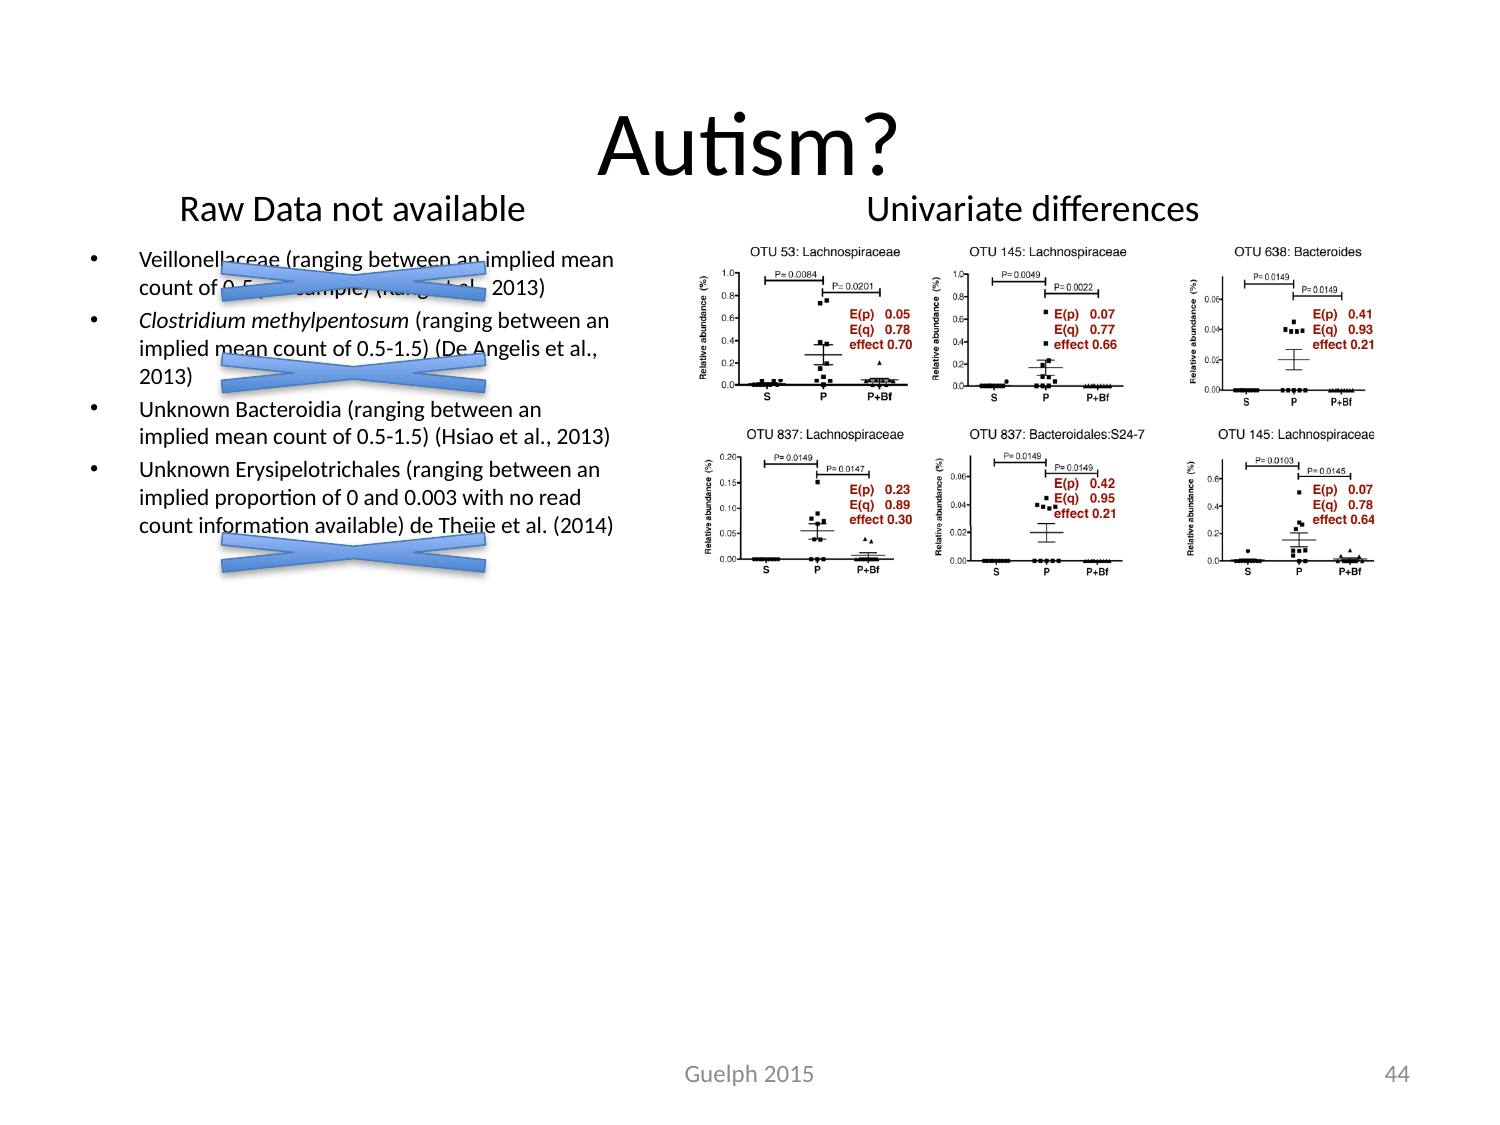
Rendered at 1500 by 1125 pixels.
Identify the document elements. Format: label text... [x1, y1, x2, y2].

title Autism? [75, 45, 1425, 233]
text_box Raw Data not available [164, 176, 542, 236]
text_box [220, 352, 487, 394]
picture [695, 239, 1375, 579]
text_box Univariate differences [851, 176, 1215, 236]
slide_number 44 [1074, 1042, 1425, 1103]
list Veillonellaceae (ranging between an implied mean count of 0-5 per sample) (Kang et al., 2013) Clostridium methylpentosum (ranging between an implied mean count of 0.5-1.5) (De Angelis et al., 2013) Unknown Bacteroidia (ranging between an implied mean count of 0.5-1.5) (Hsiao et al., 2013) Unknown Erysipelotrichales (ranging between an implied proportion of 0 and 0.003 with no read count information available) de Theije et al. (2014) [75, 236, 633, 623]
text_box [220, 531, 487, 573]
footer Guelph 2015 [512, 1042, 988, 1103]
text_box [220, 260, 487, 302]
